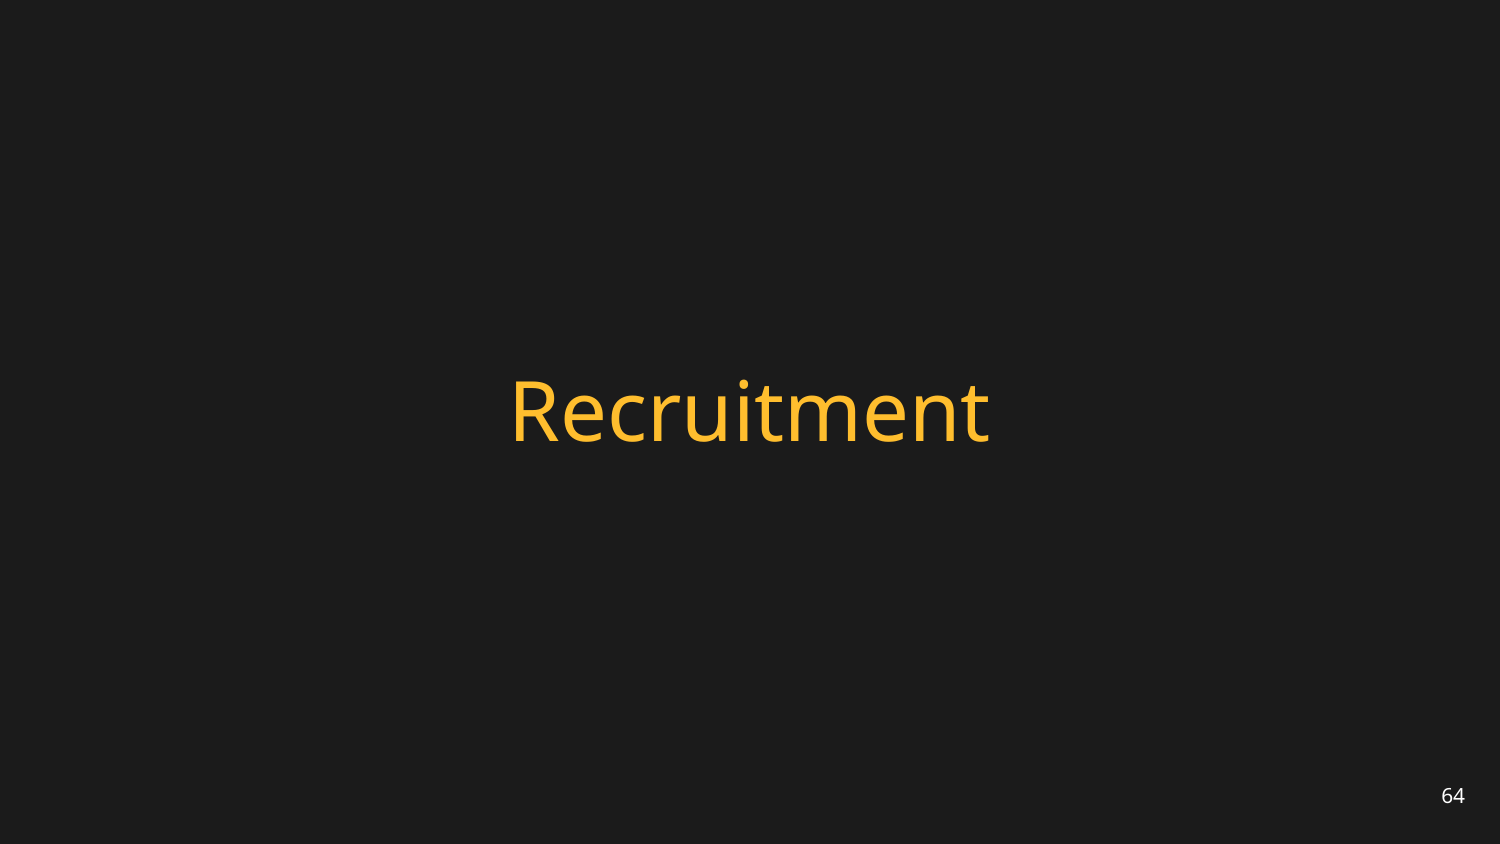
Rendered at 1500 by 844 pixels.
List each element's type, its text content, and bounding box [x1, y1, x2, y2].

slide_number 64 [1389, 764, 1480, 830]
title Recruitment [51, 72, 1449, 753]
